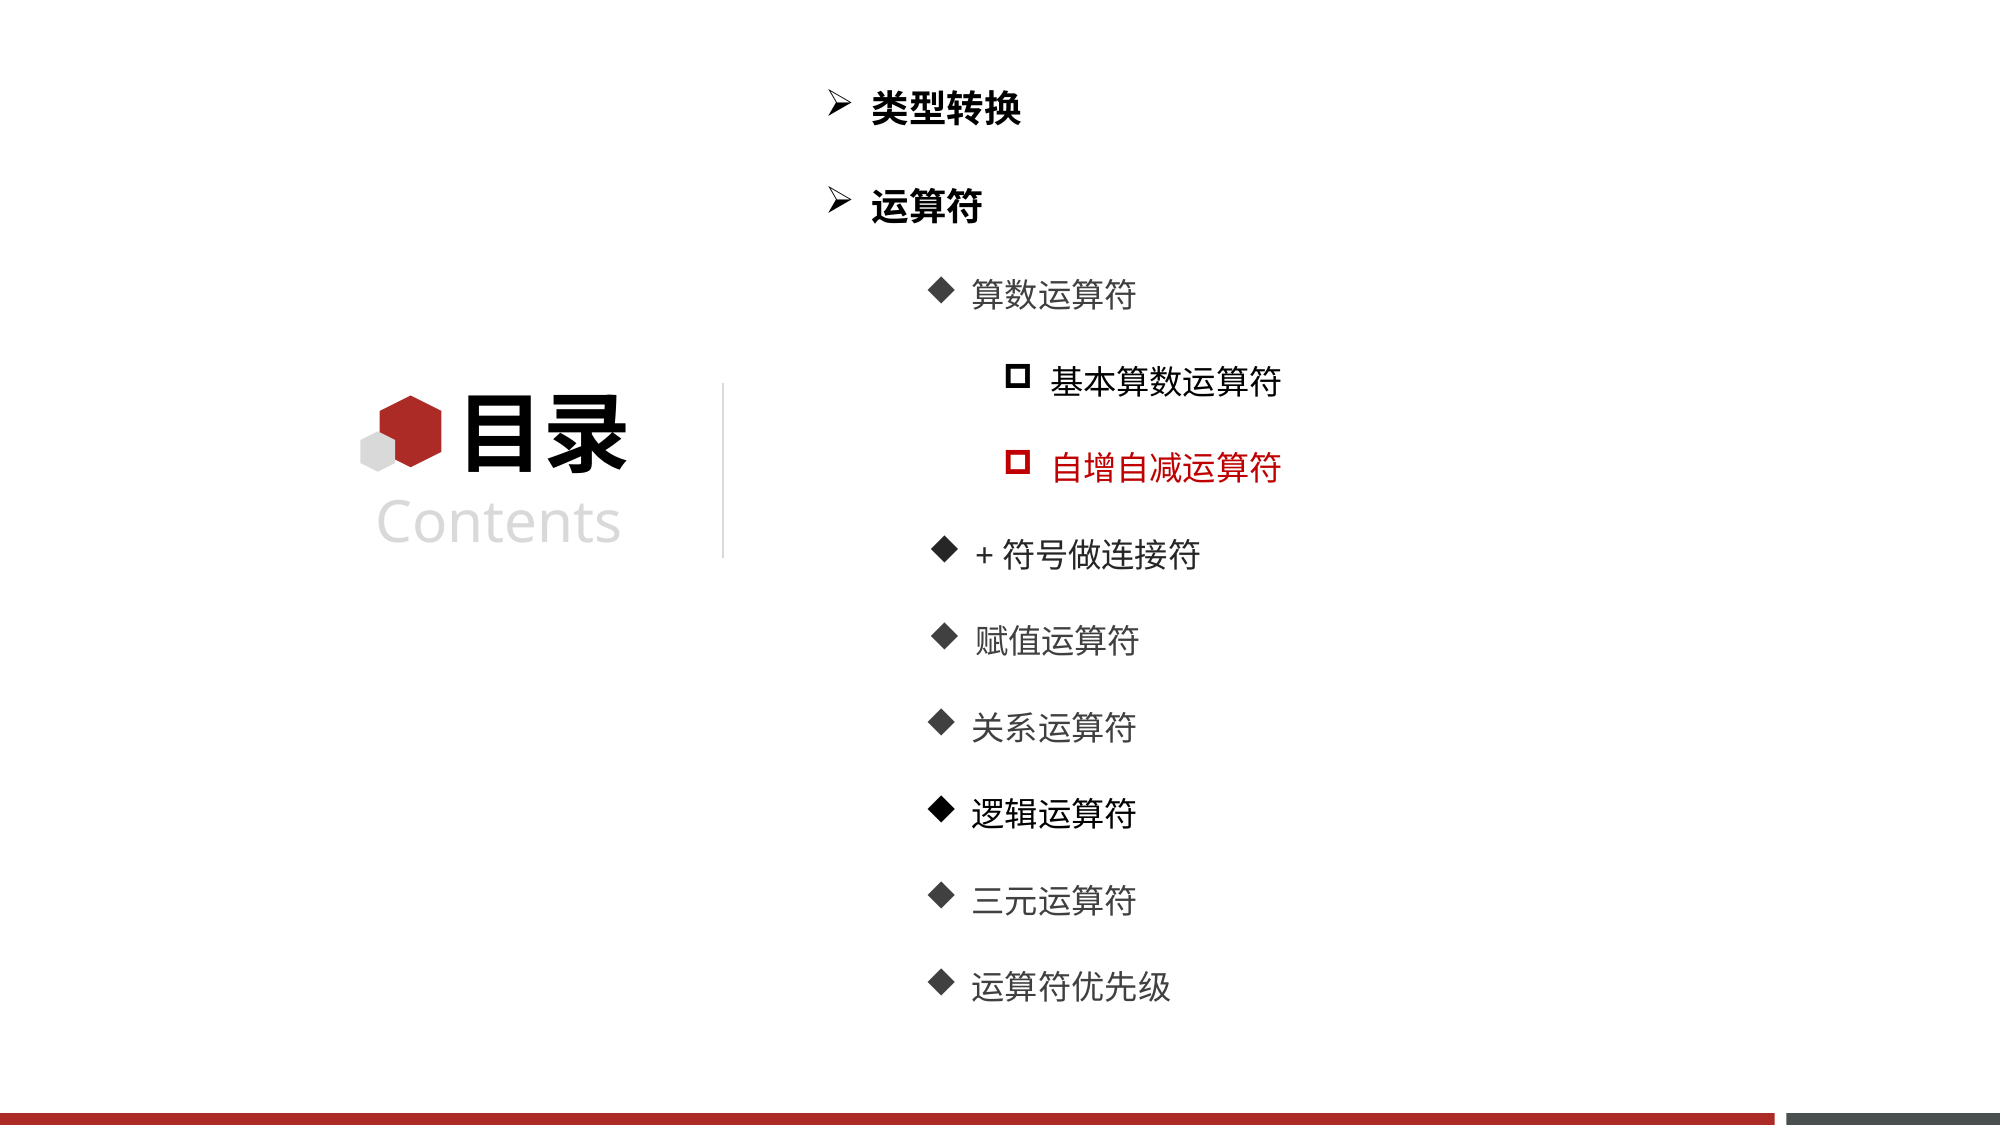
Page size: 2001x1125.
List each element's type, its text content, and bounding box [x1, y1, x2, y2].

text_box 类型转换 运算符 算数运算符 基本算数运算符 自增自减运算符 +符号做连接符 赋值运算符 关系运算符 逻辑运算符 三元运算符 运算符优先级 [810, 32, 1811, 1014]
